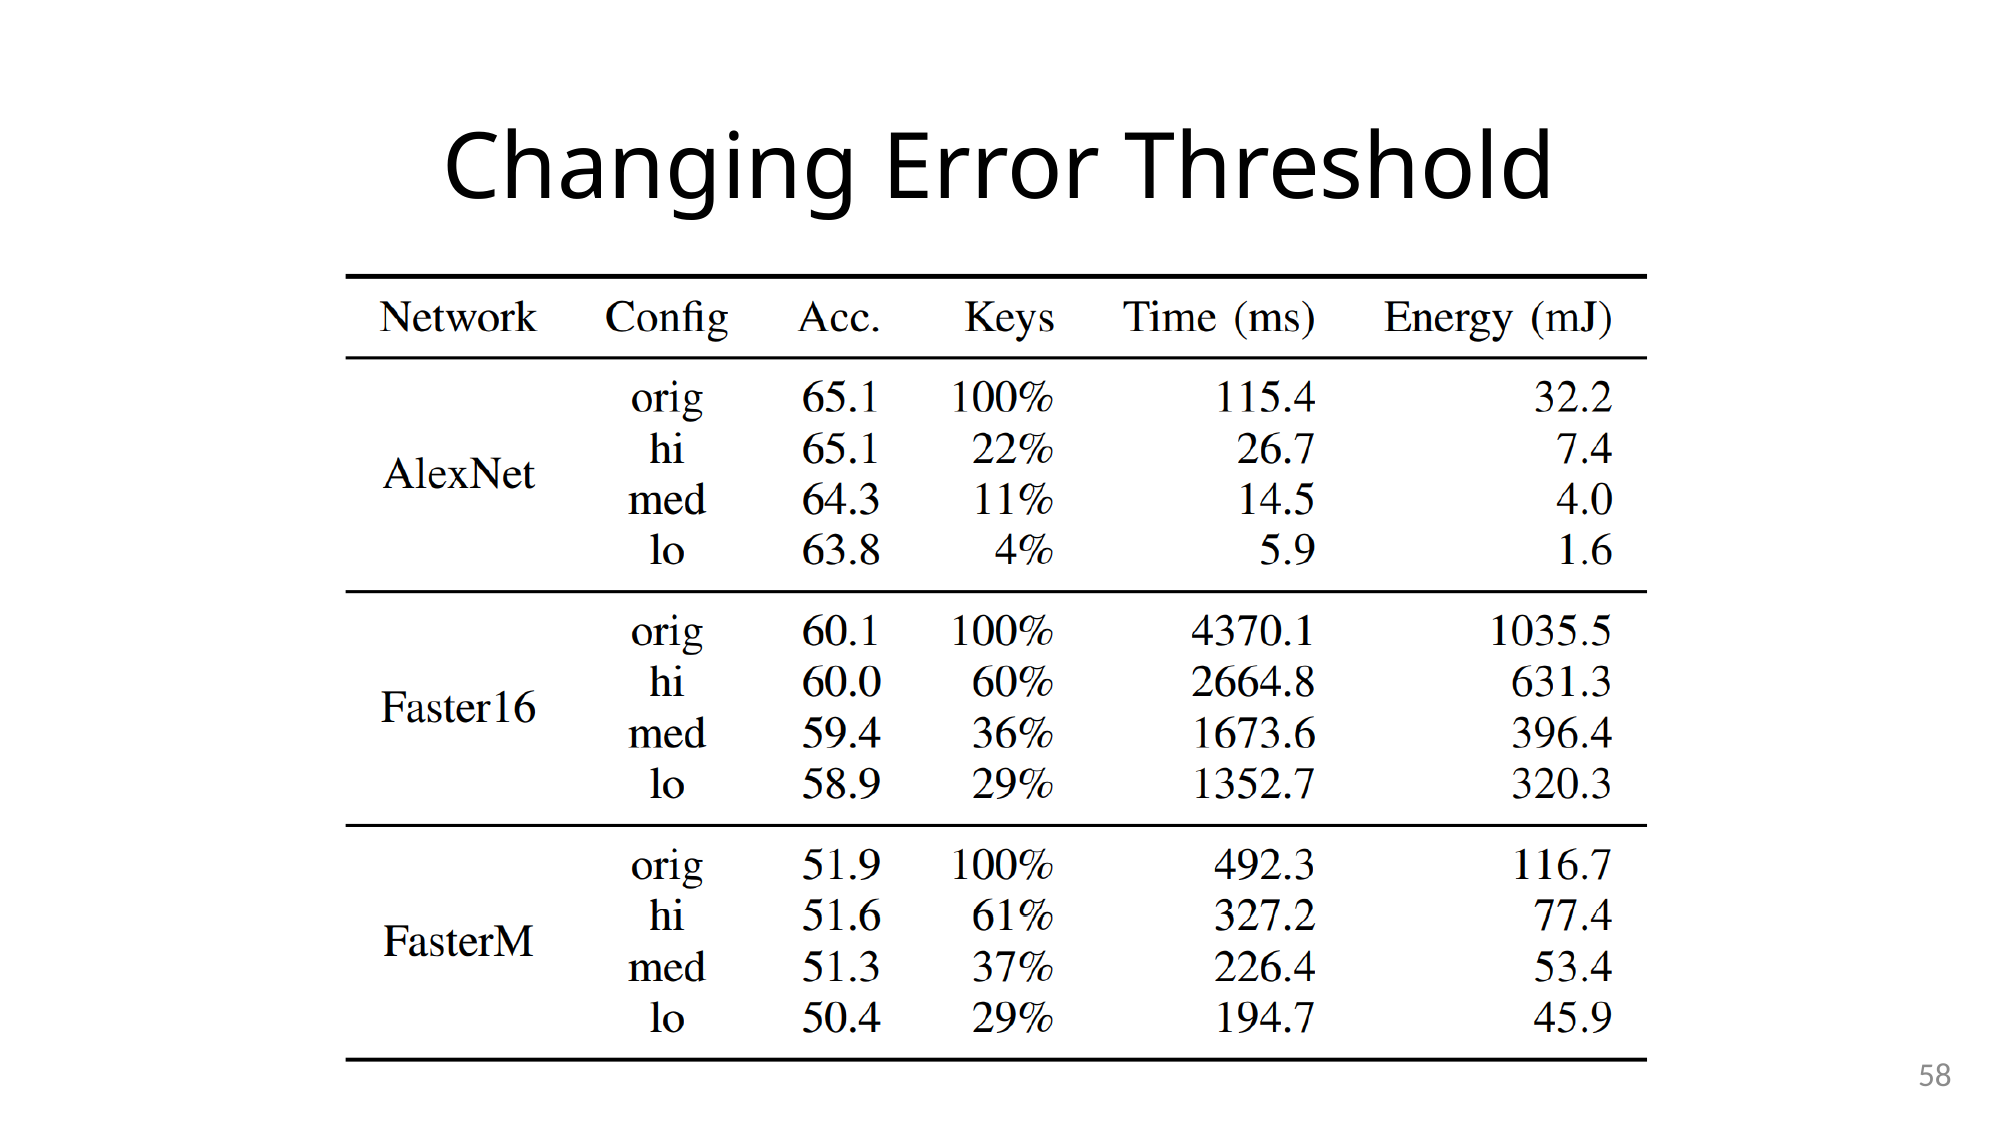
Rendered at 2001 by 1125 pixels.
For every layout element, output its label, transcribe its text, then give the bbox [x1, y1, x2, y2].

slide_number 58 [1516, 1042, 1967, 1103]
title Changing Error Threshold [137, 59, 1863, 278]
picture [328, 261, 1677, 1072]
